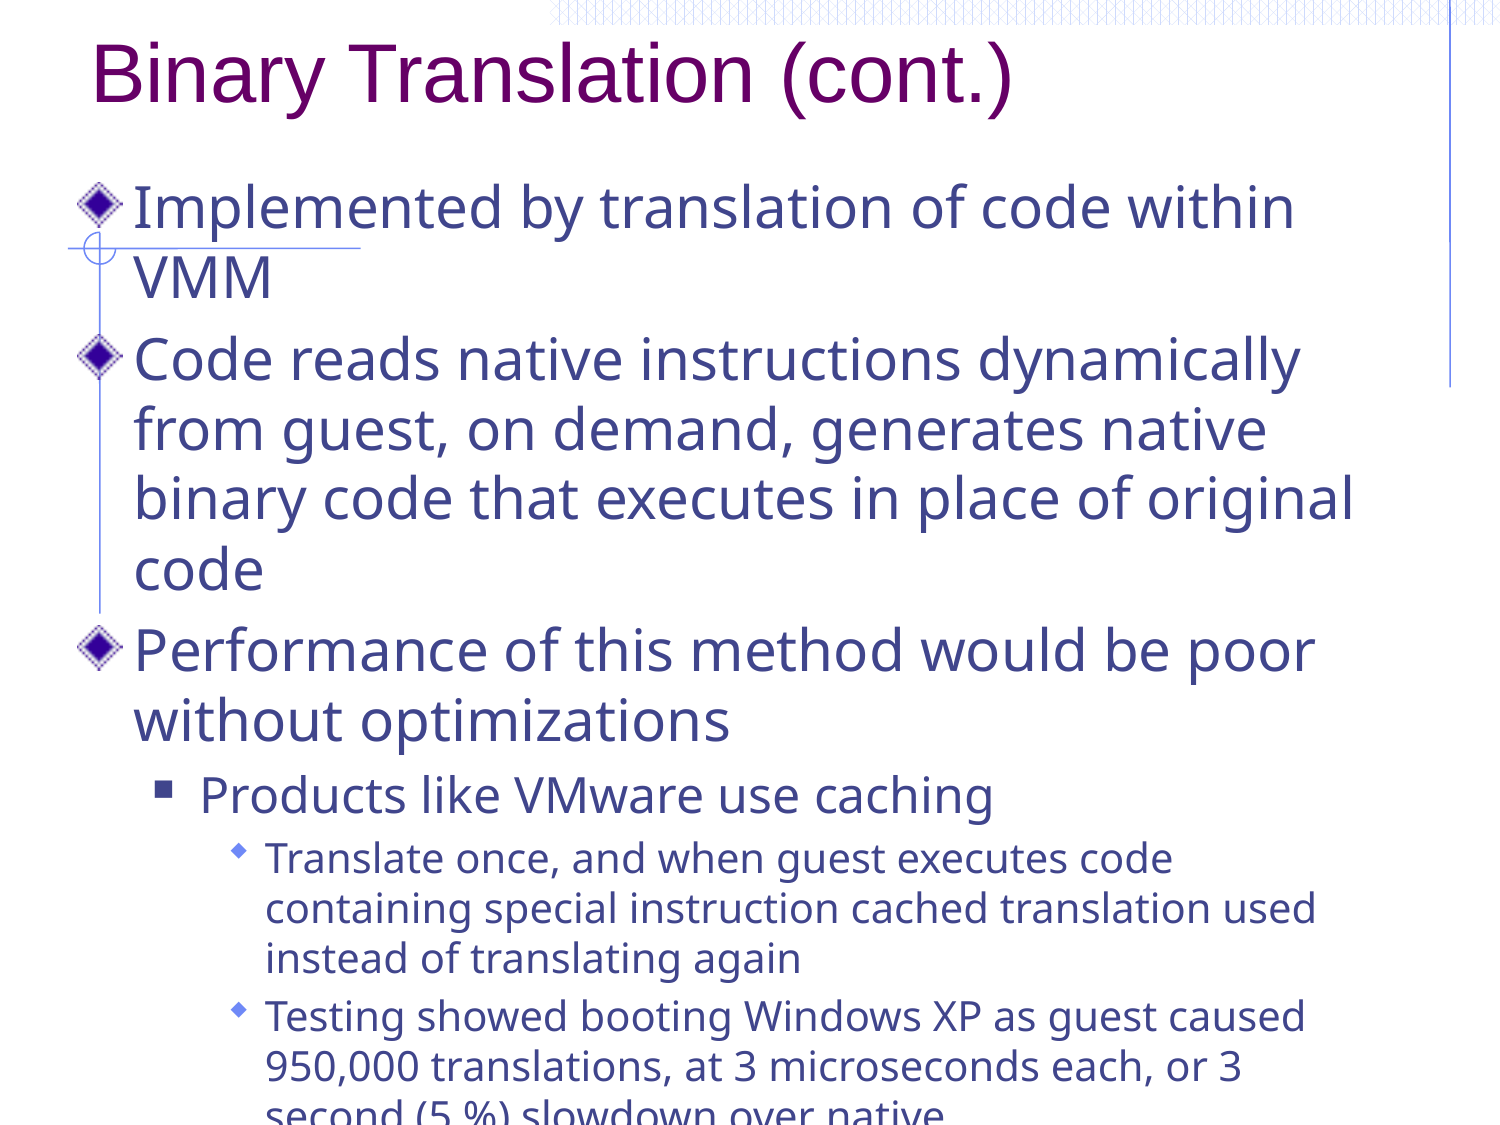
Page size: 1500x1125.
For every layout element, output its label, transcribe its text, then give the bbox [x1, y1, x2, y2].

picture [77, 334, 123, 380]
picture [77, 182, 123, 228]
picture [77, 625, 123, 671]
list Implemented by translation of code within VMM Code reads native instructions dynamically from guest, on demand, generates native binary code that executes in place of original code Performance of this method would be poor without optimizations Products like VMware use caching Translate once, and when guest executes code containing special instruction cached translation used instead of translating again Testing showed booting Windows XP as guest caused 950,000 translations, at 3 microseconds each, or 3 second (5 %) slowdown over native [62, 162, 1401, 906]
title Binary Translation (cont.) [74, 31, 1426, 127]
